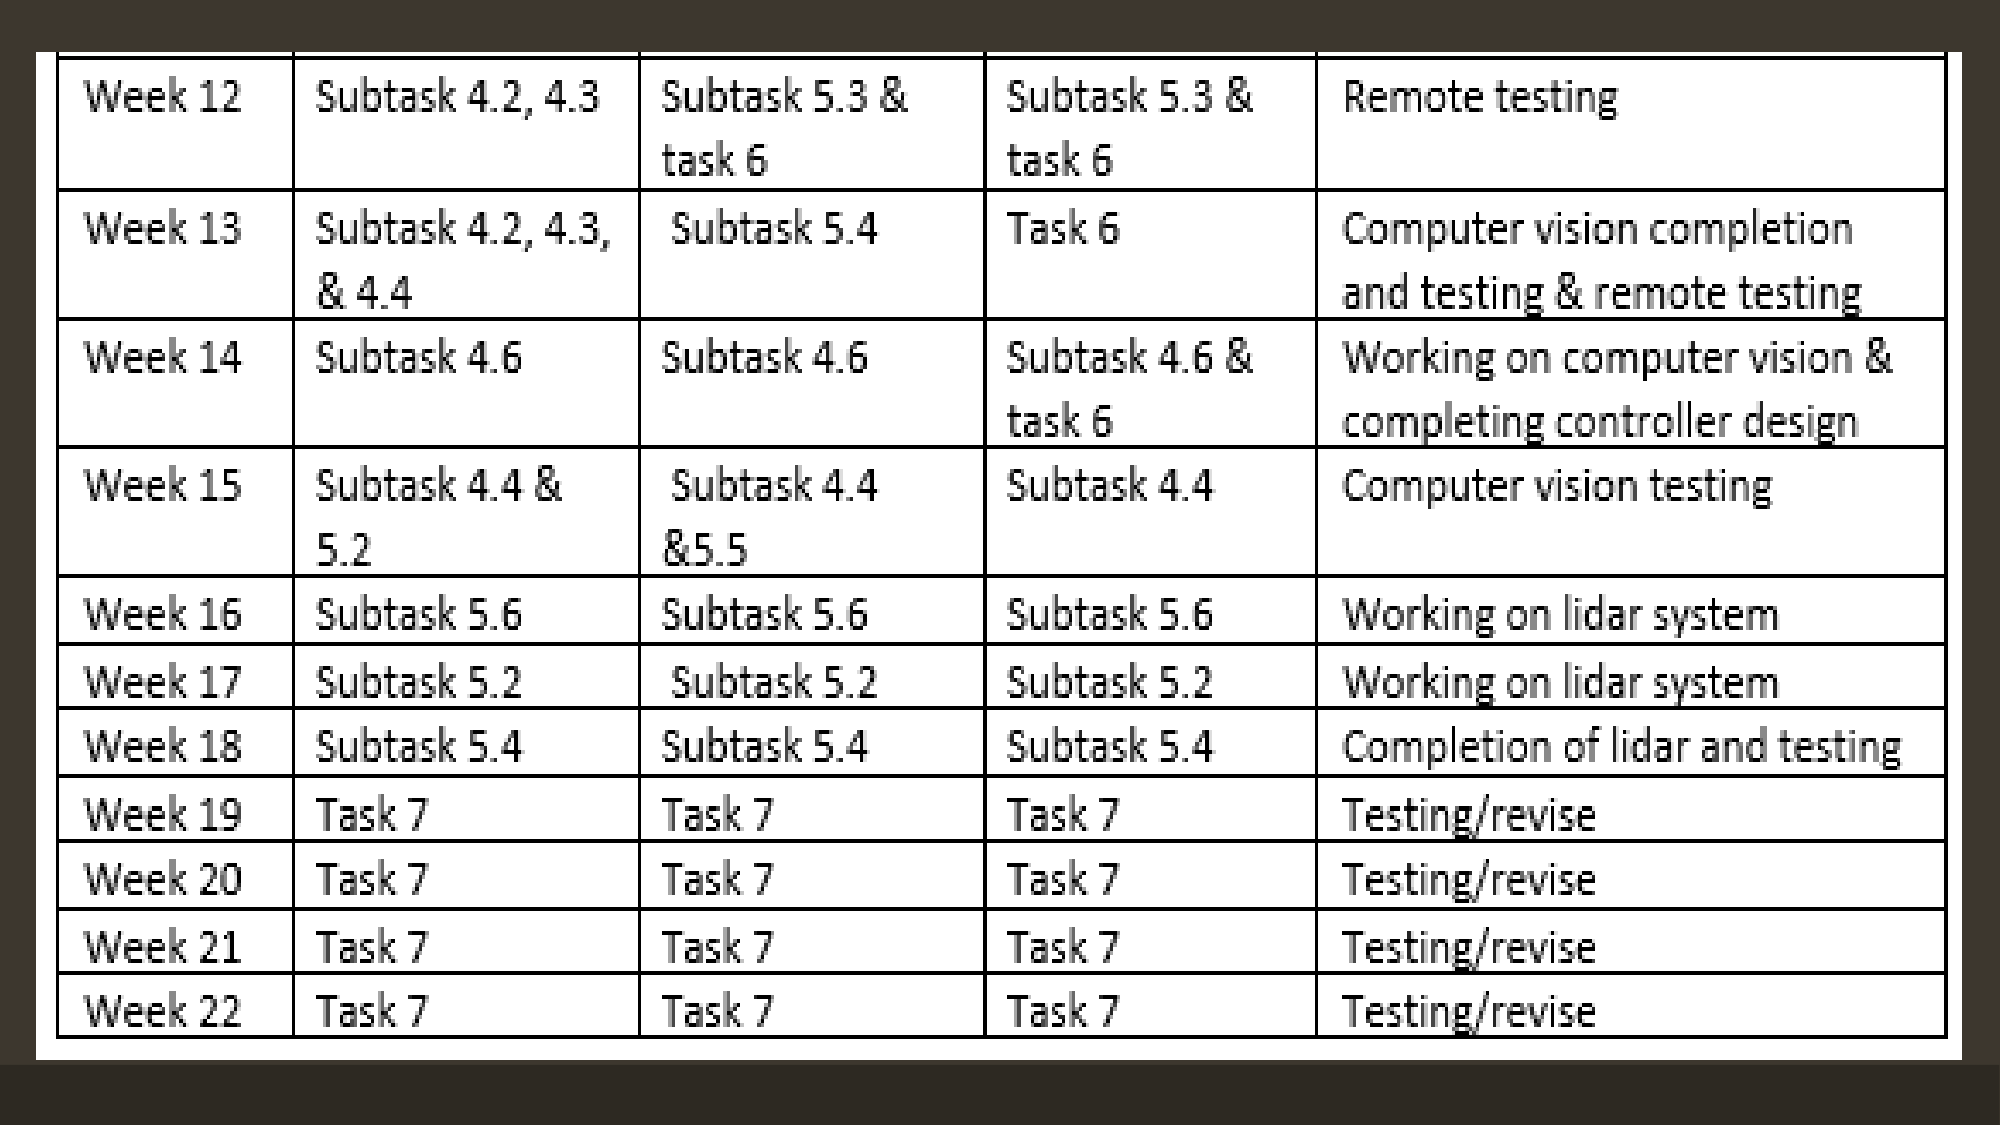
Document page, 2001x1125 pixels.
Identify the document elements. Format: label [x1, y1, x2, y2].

picture [36, 52, 1963, 1060]
